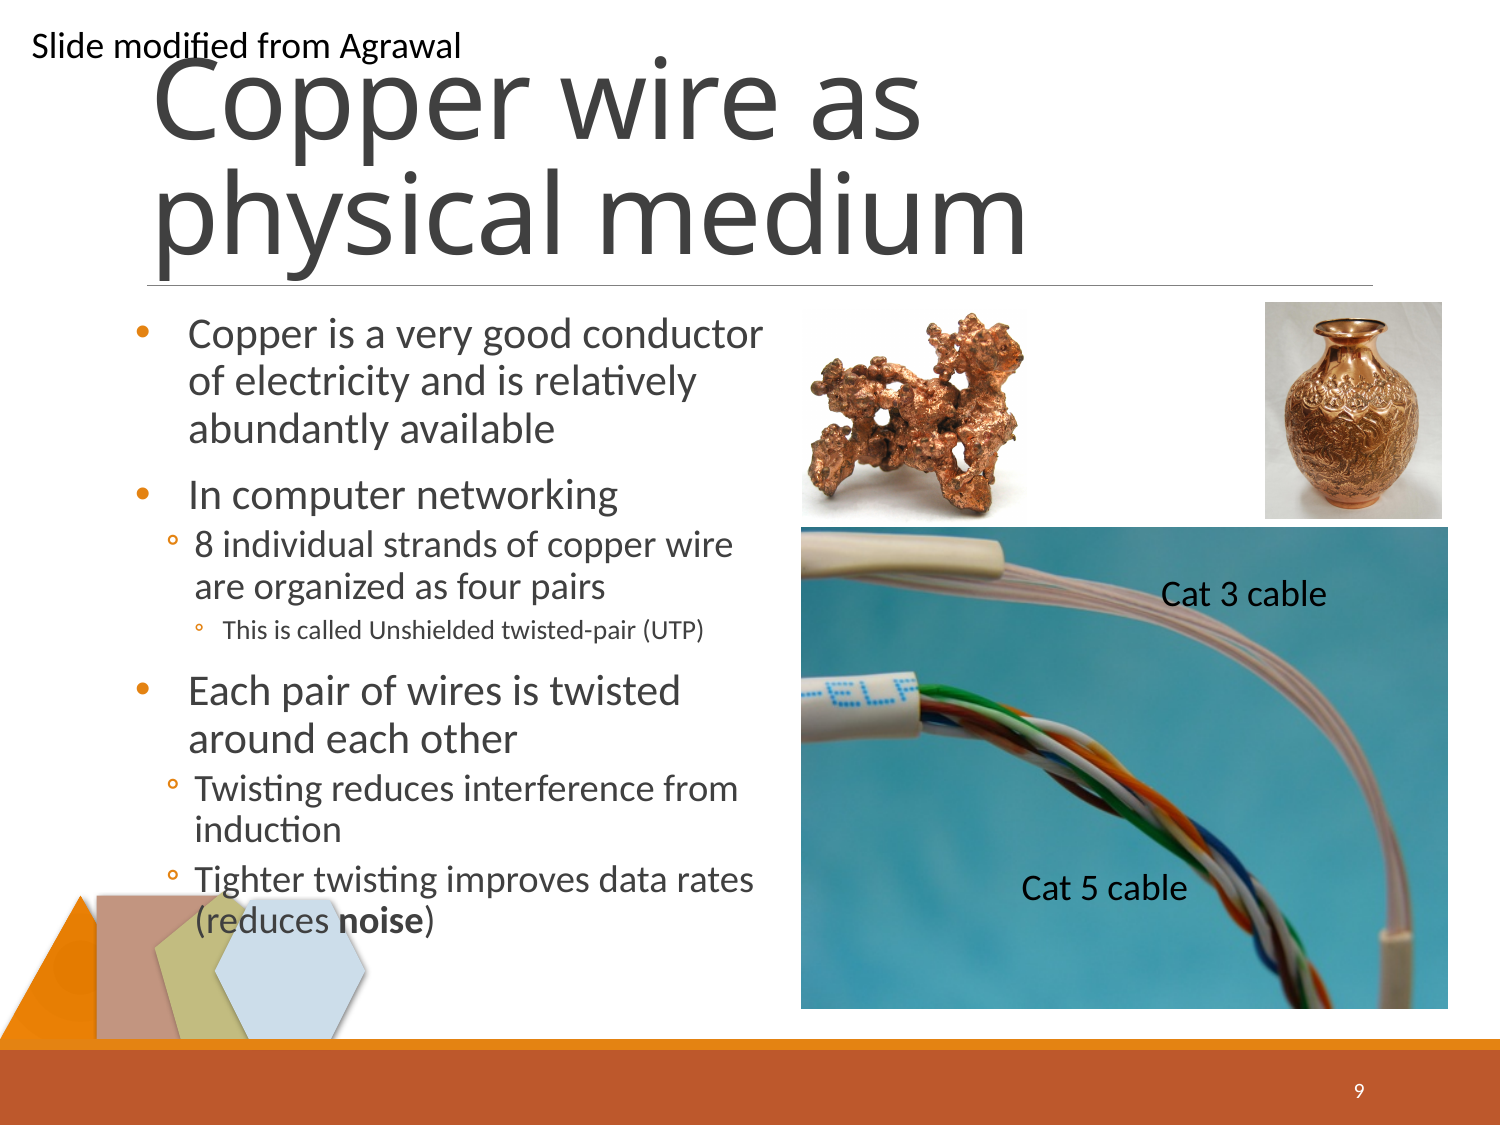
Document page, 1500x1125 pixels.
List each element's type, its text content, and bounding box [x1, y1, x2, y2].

list Copper is a very good conductor of electricity and is relatively abundantly available In computer networking 8 individual strands of copper wire are organized as four pairs This is called Unshielded twisted-pair (UTP) Each pair of wires is twisted around each other Twisting reduces interference from induction Tighter twisting improves data rates (reduces noise) [135, 302, 771, 963]
slide_number 9 [1218, 1059, 1380, 1120]
picture [801, 309, 1448, 1010]
text_box Slide modified from Agrawal [16, 13, 478, 74]
picture [1265, 301, 1443, 520]
title Copper wire as physical medium [135, 47, 1373, 285]
